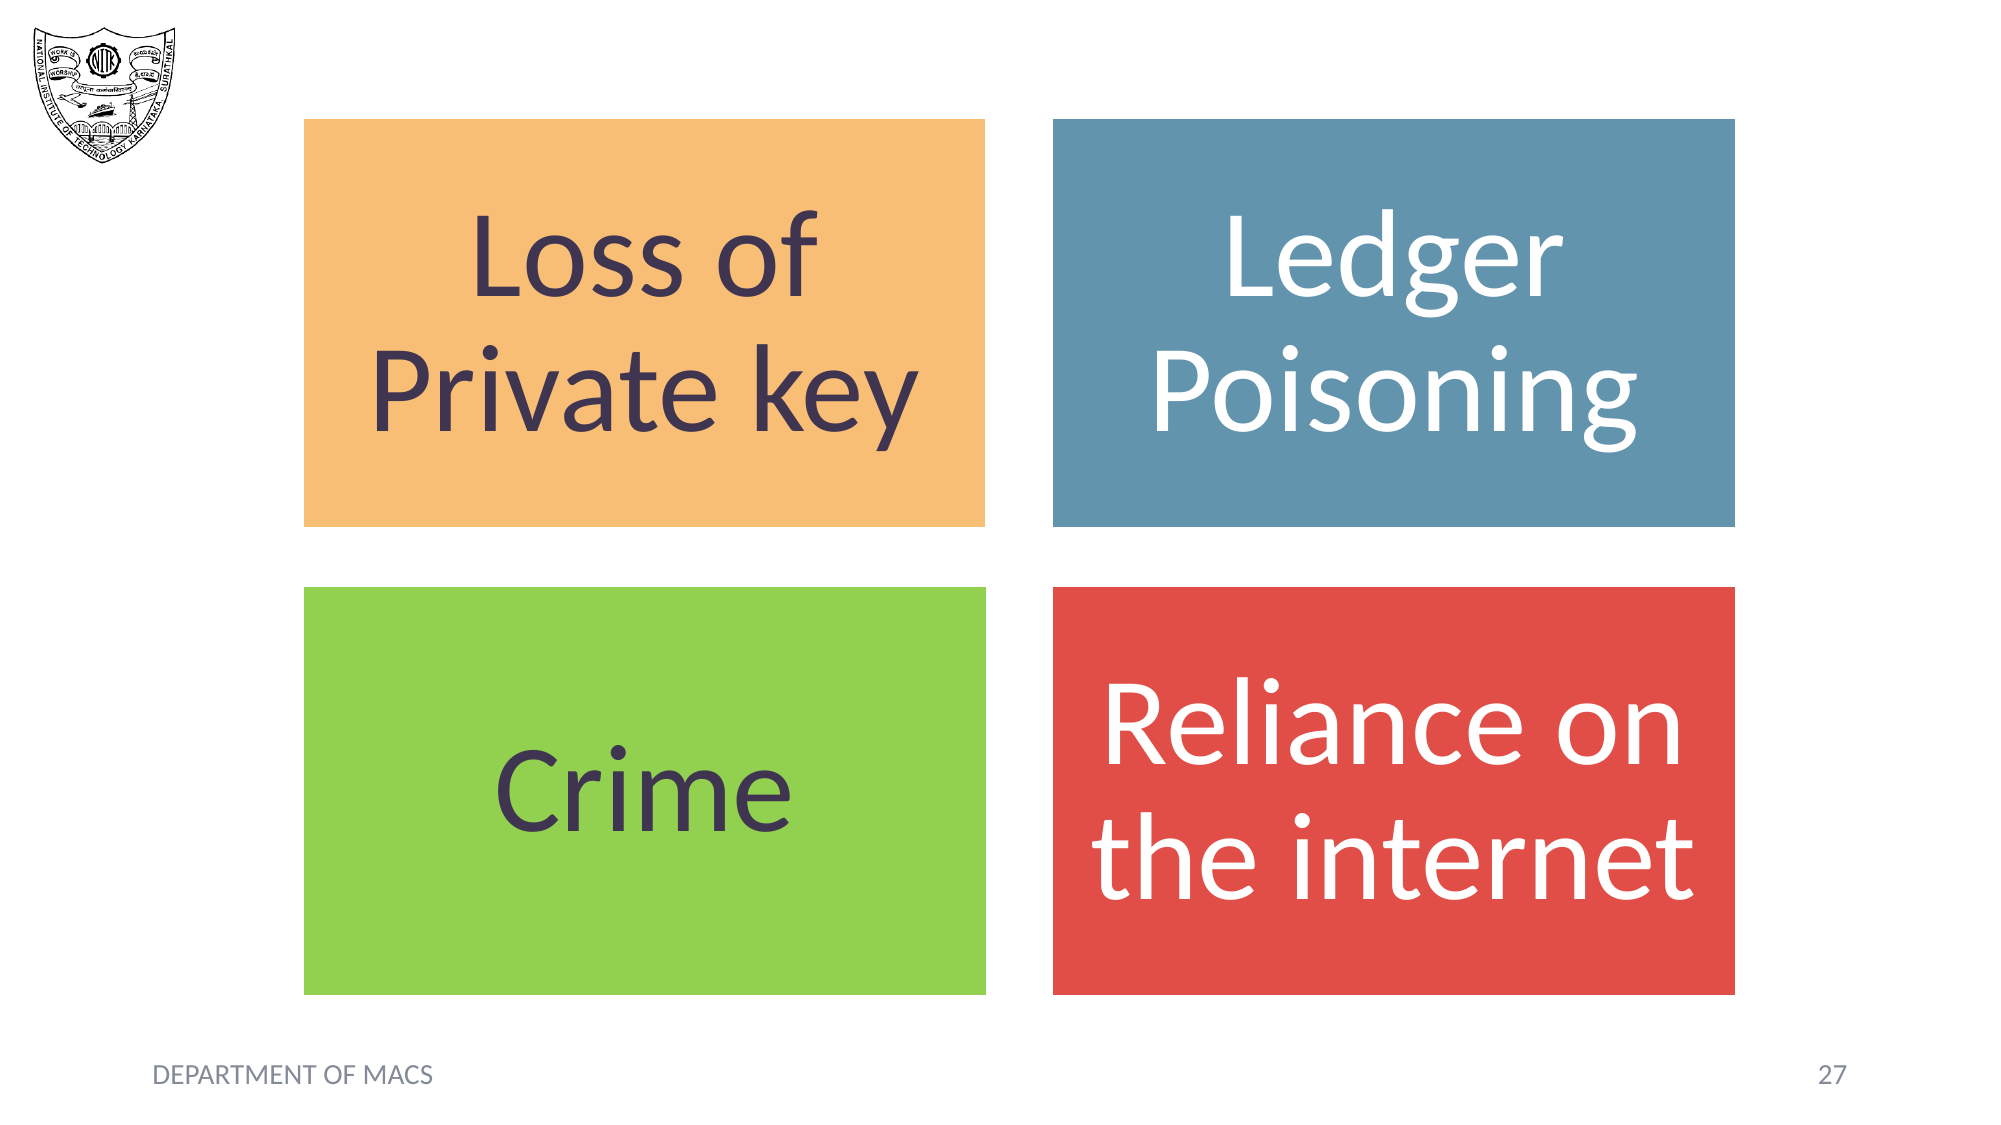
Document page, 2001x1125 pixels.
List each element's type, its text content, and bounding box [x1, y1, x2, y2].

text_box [267, 117, 1773, 1007]
slide_number DEPARTMENT OF MACS [137, 1042, 588, 1103]
picture [31, 22, 177, 168]
slide_number 27 [1412, 1042, 1863, 1103]
